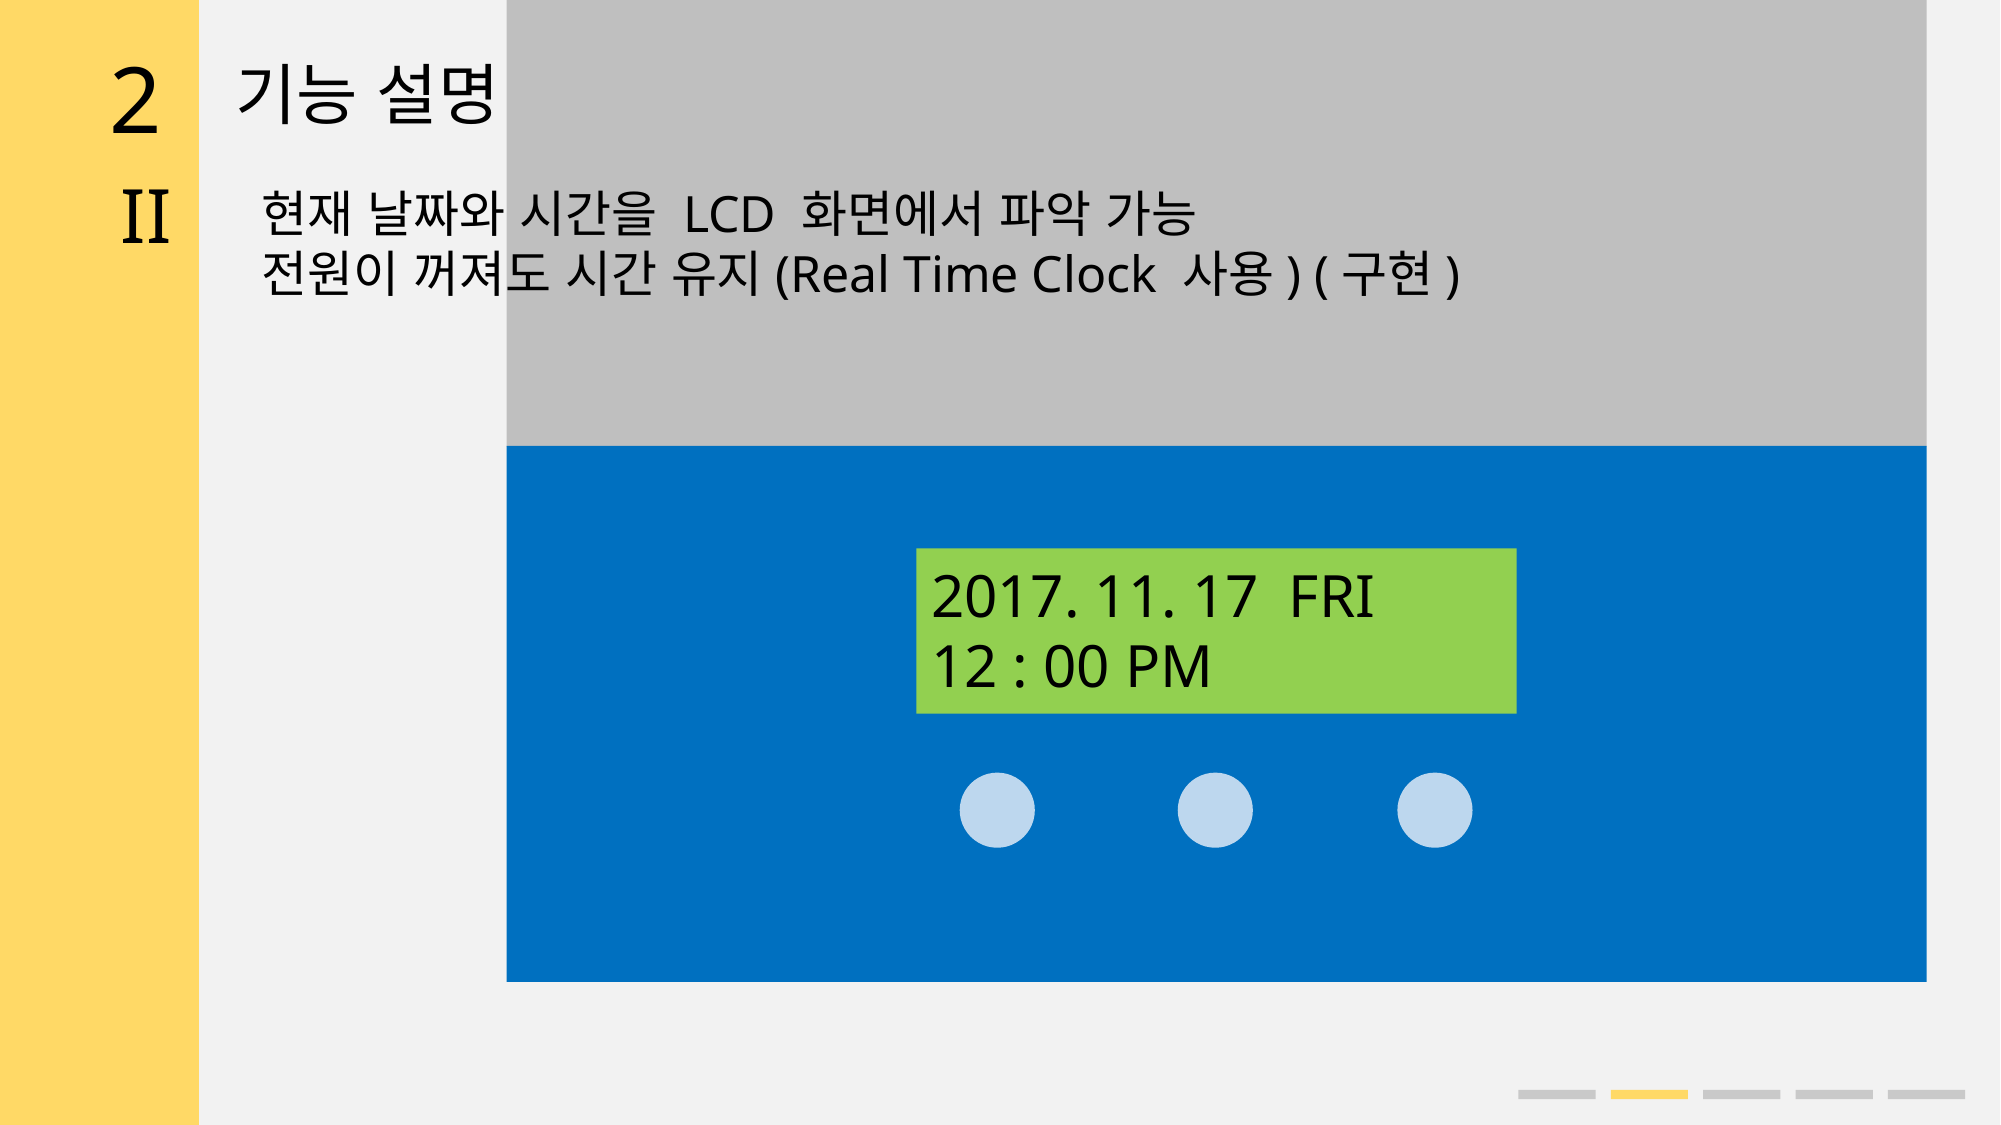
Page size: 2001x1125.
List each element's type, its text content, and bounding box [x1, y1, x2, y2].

text_box [0, 0, 200, 1125]
text_box [1795, 1089, 1874, 1100]
text_box [1517, 1089, 1597, 1100]
text_box [1887, 1089, 1966, 1100]
text_box [1610, 1089, 1689, 1100]
text_box 현재 날짜와 시간을 LCD 화면에서 파악 가능 전원이 꺼져도 시간 유지(Real Time Clock 사용) (구현) [246, 175, 506, 311]
text_box 기능 설명 [220, 45, 506, 140]
text_box 2 [94, 34, 177, 160]
text_box II [106, 160, 187, 266]
text_box [1702, 1089, 1781, 1100]
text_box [506, 0, 1927, 982]
